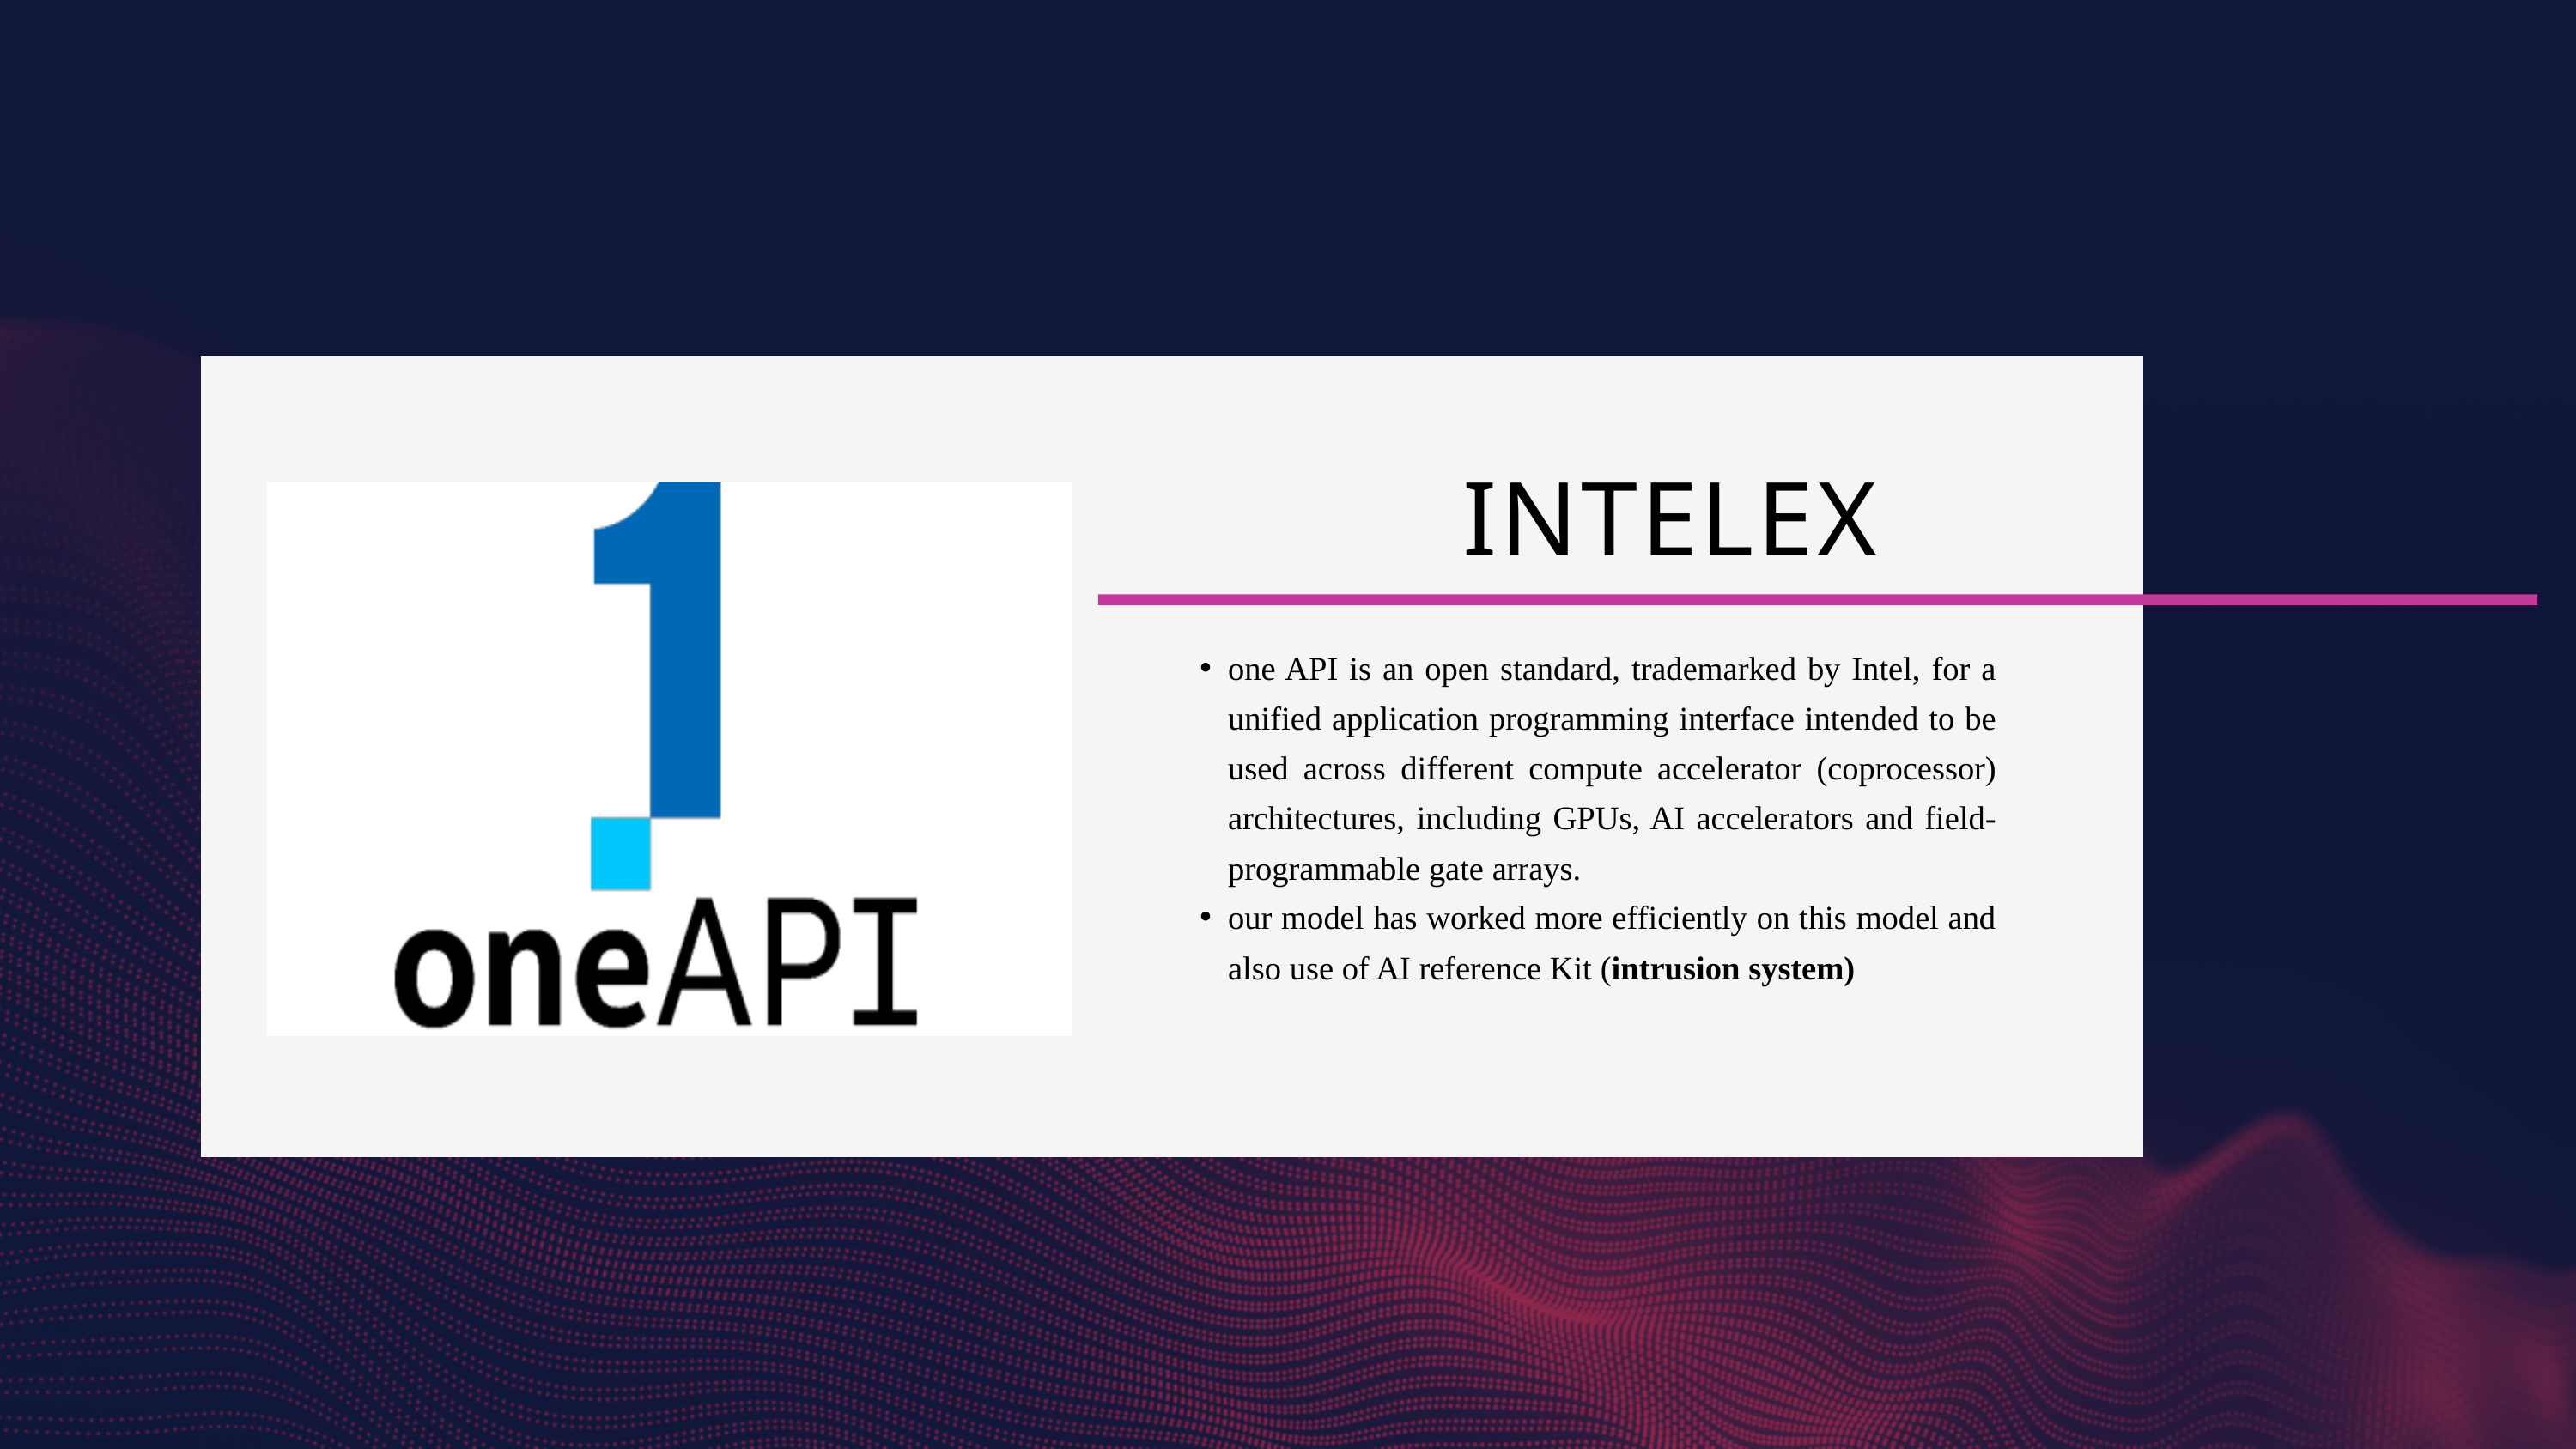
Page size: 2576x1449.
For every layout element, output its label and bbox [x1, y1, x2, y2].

picture [266, 482, 1072, 1037]
text_box [200, 355, 2143, 1158]
text_box [0, 0, 2576, 1449]
